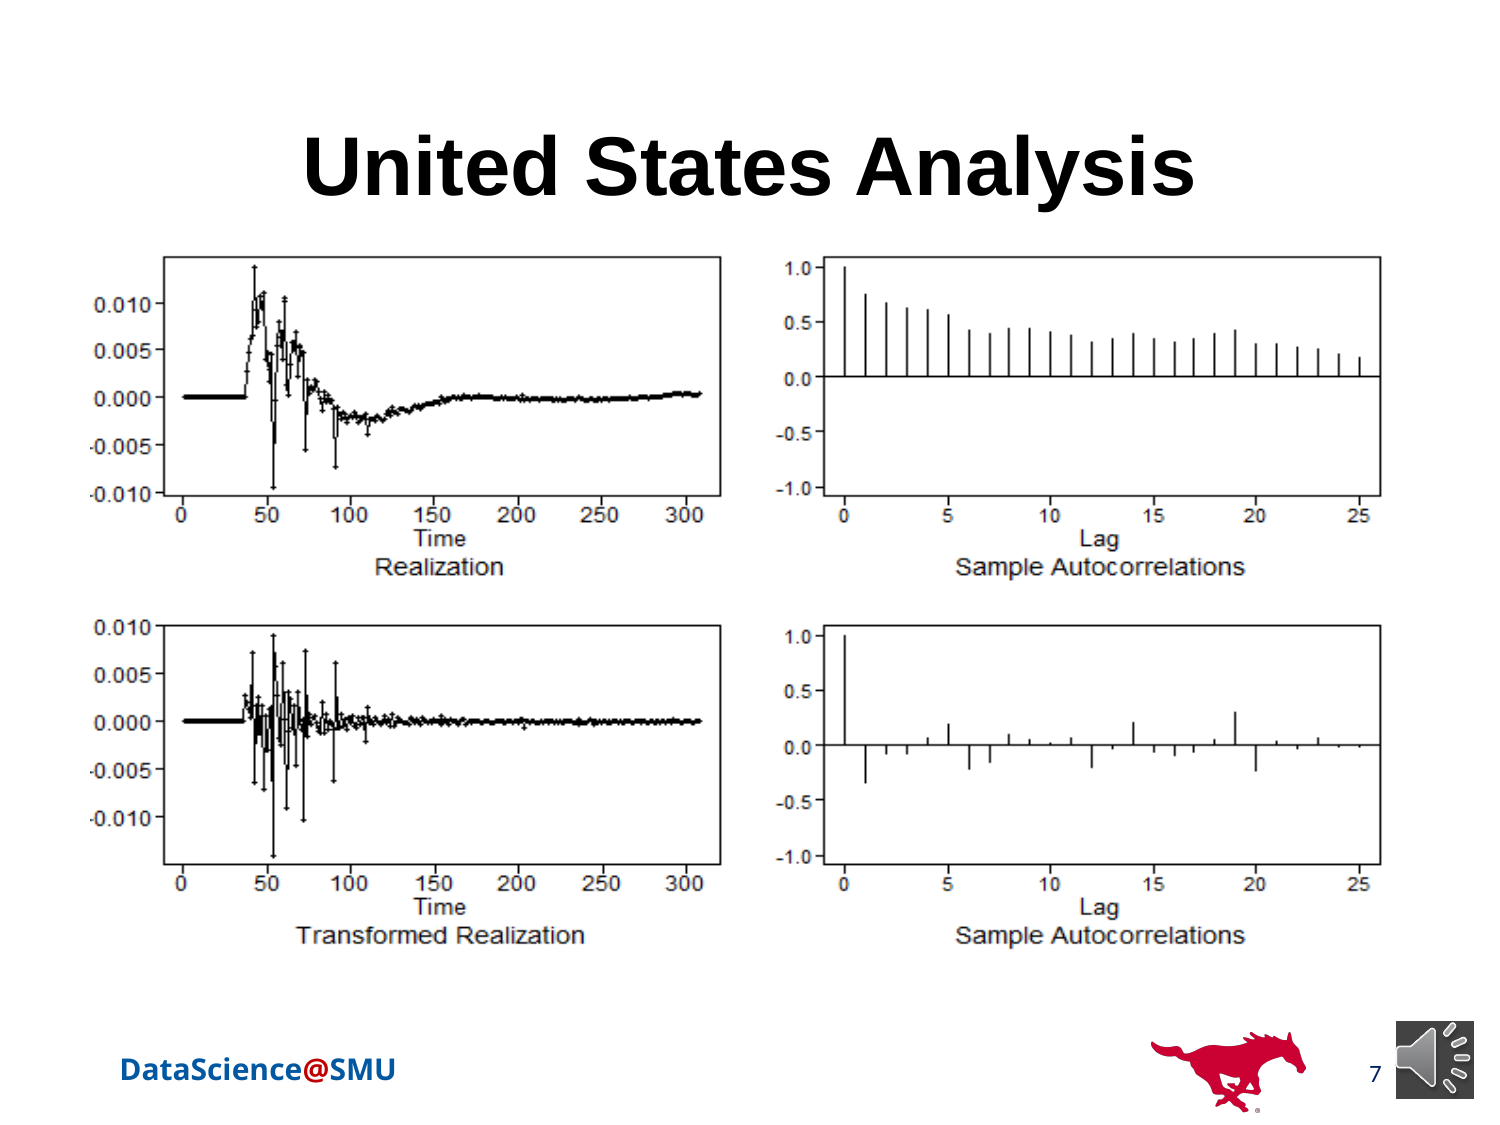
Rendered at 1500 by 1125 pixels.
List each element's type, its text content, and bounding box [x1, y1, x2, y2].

picture [1151, 1032, 1306, 1042]
picture [1394, 1019, 1475, 1100]
picture [1151, 1103, 1306, 1113]
picture [80, 231, 1410, 968]
title United States Analysis [103, 59, 1397, 231]
slide_number 7 [1059, 1042, 1397, 1103]
